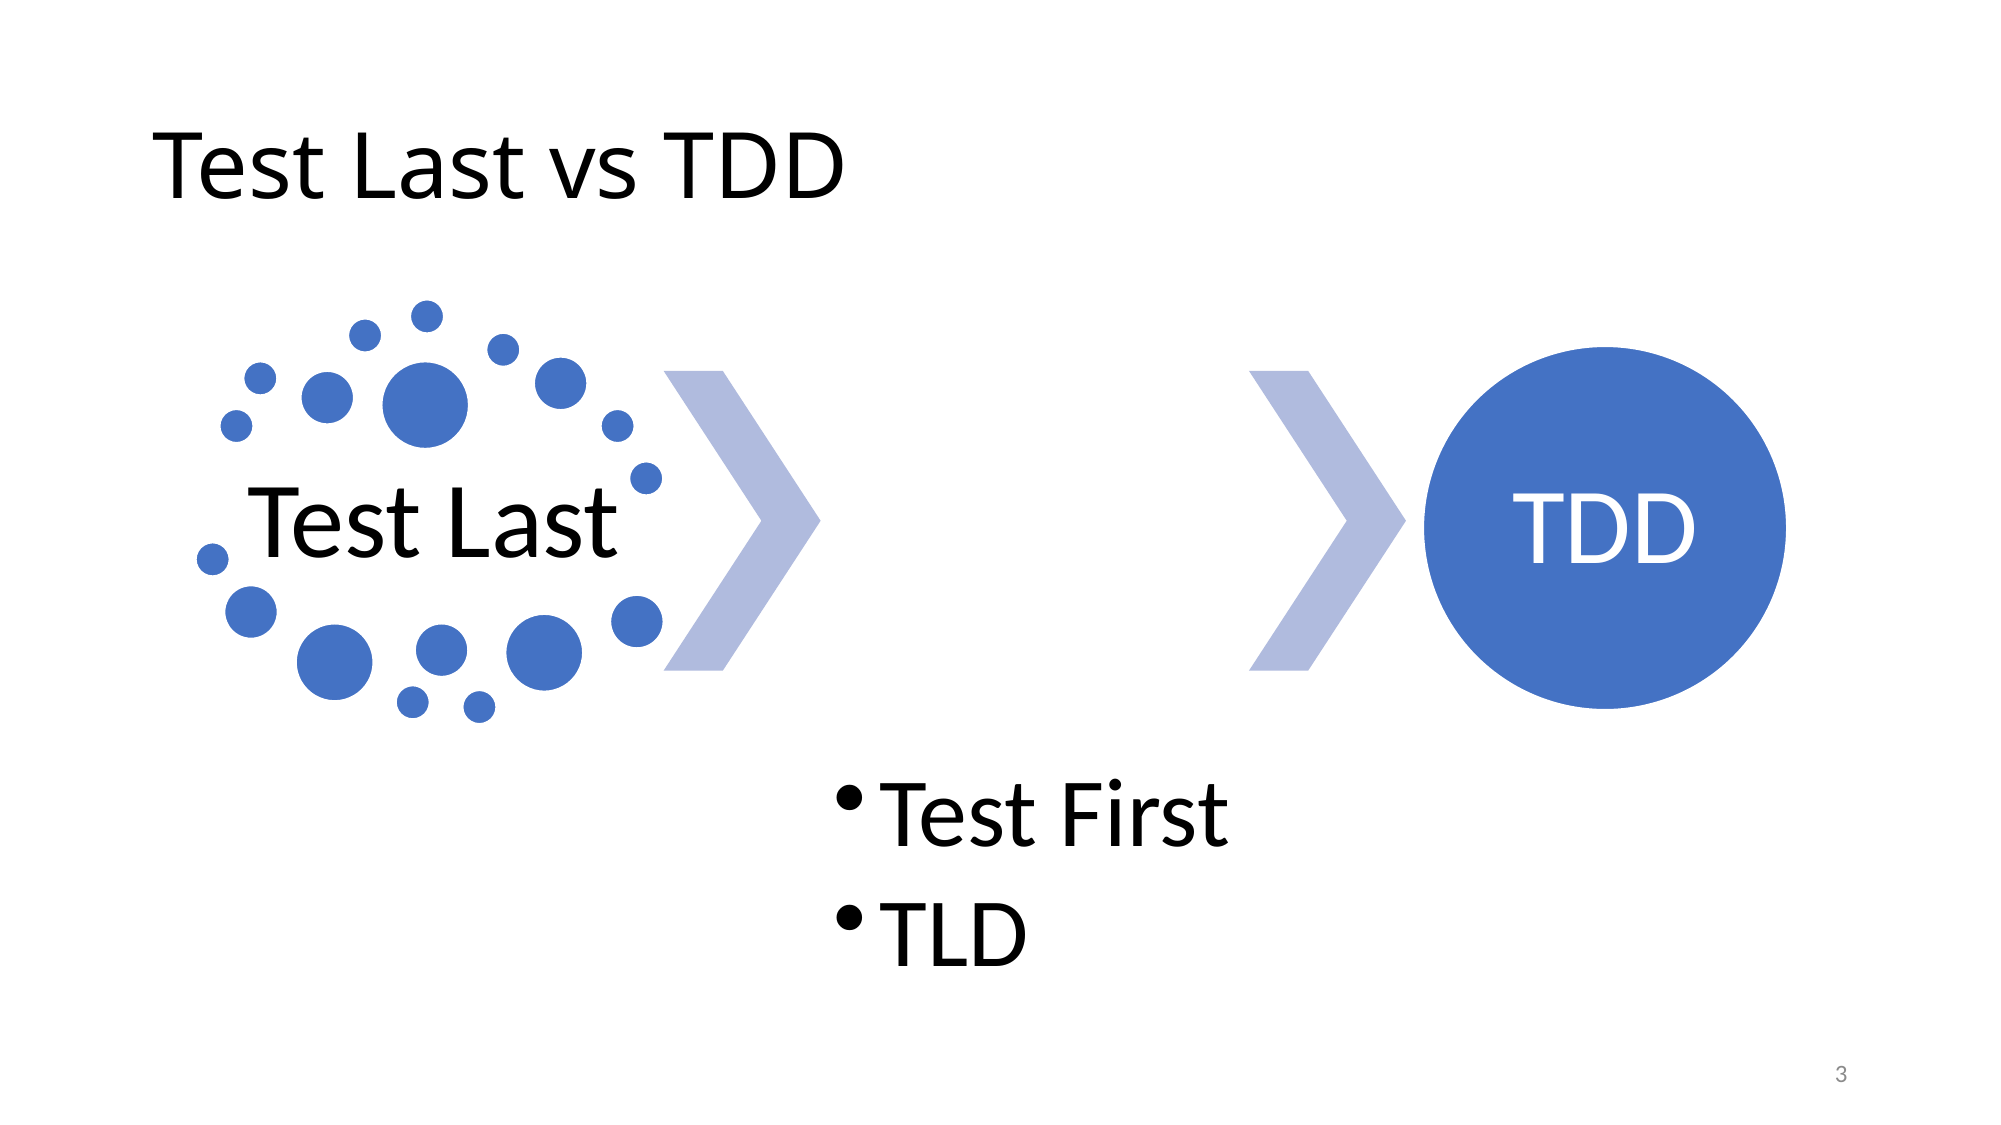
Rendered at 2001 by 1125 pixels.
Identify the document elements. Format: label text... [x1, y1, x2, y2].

slide_number 3 [1412, 1042, 1863, 1103]
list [137, 299, 1863, 1014]
title Test Last vs TDD [137, 59, 1863, 278]
